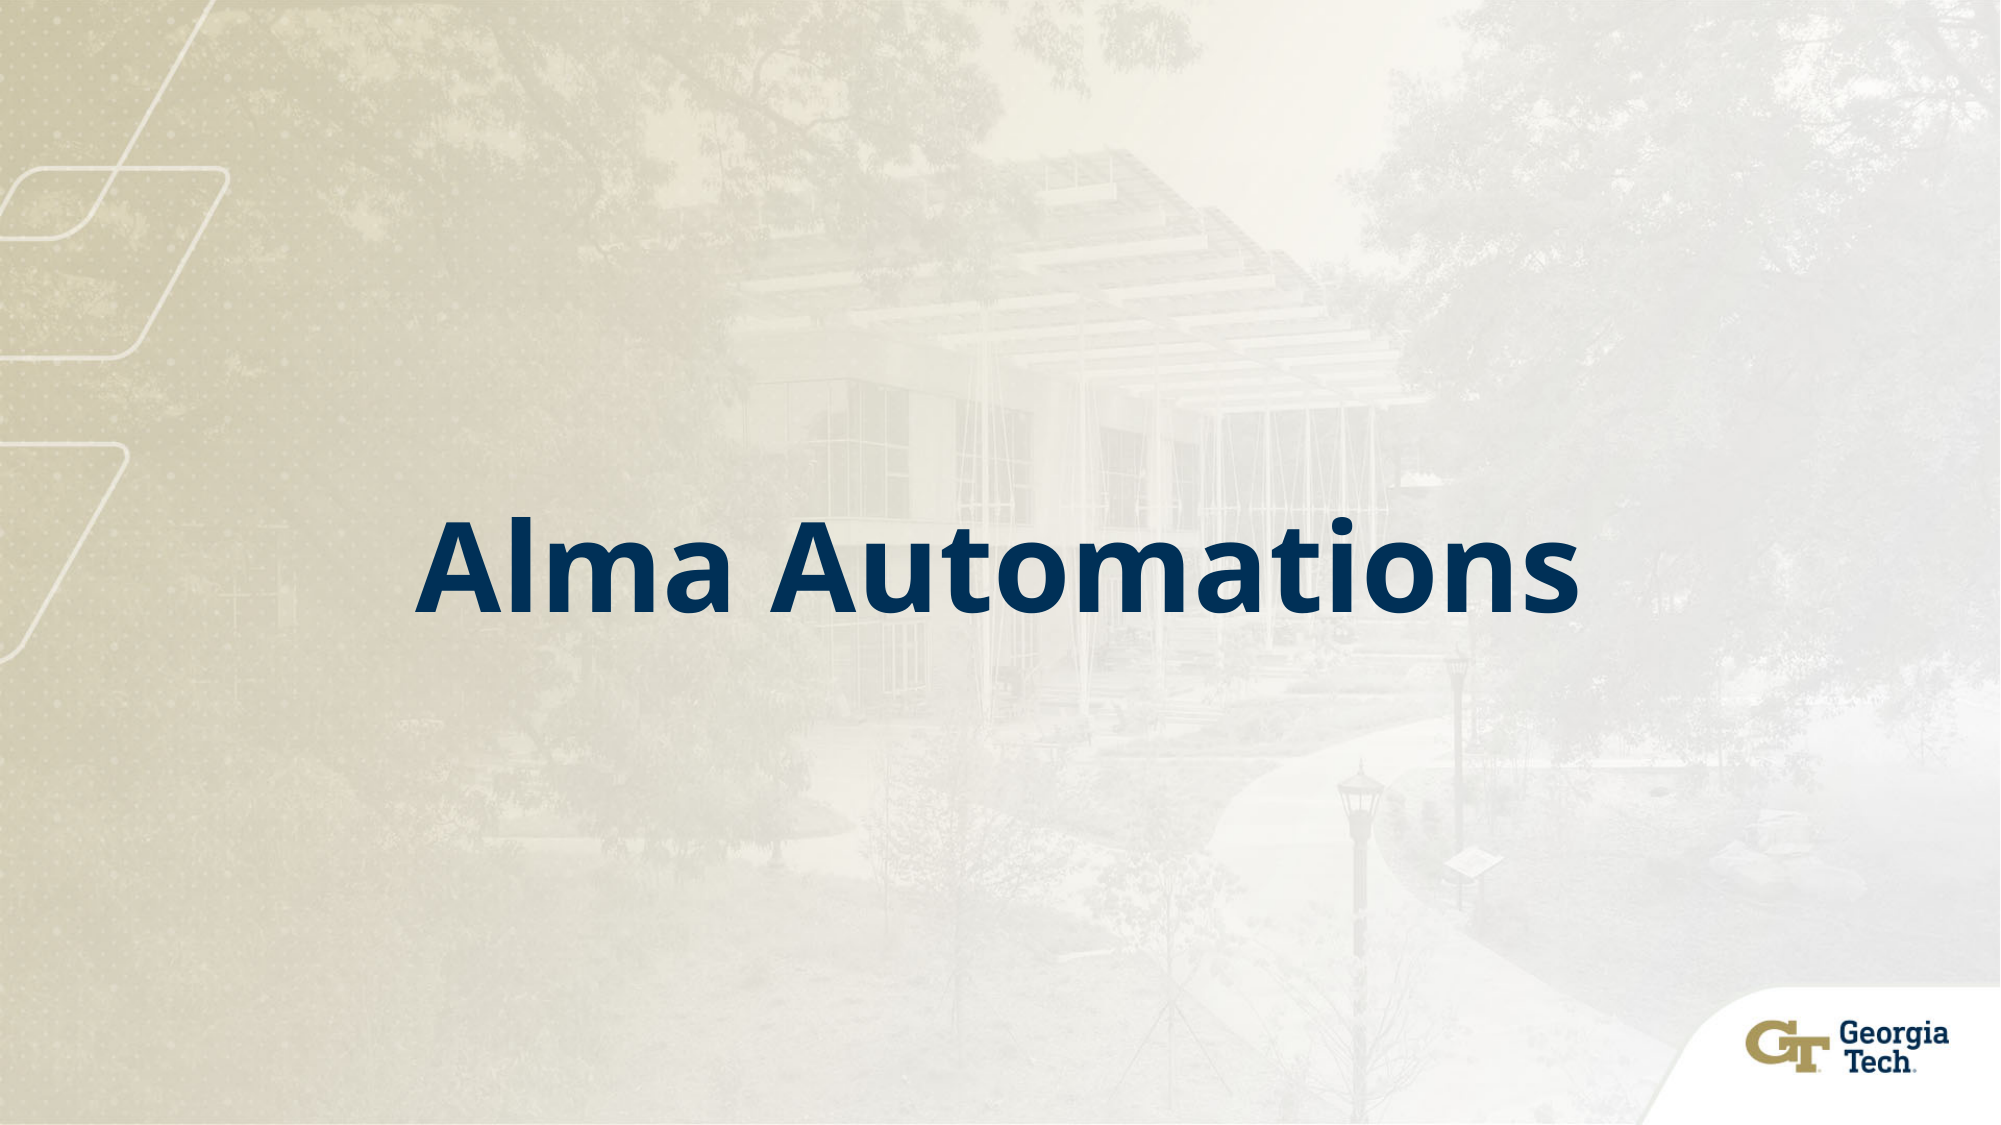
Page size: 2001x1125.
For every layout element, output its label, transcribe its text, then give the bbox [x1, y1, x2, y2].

title Alma Automations [269, 319, 1731, 806]
picture [0, 0, 2001, 1125]
